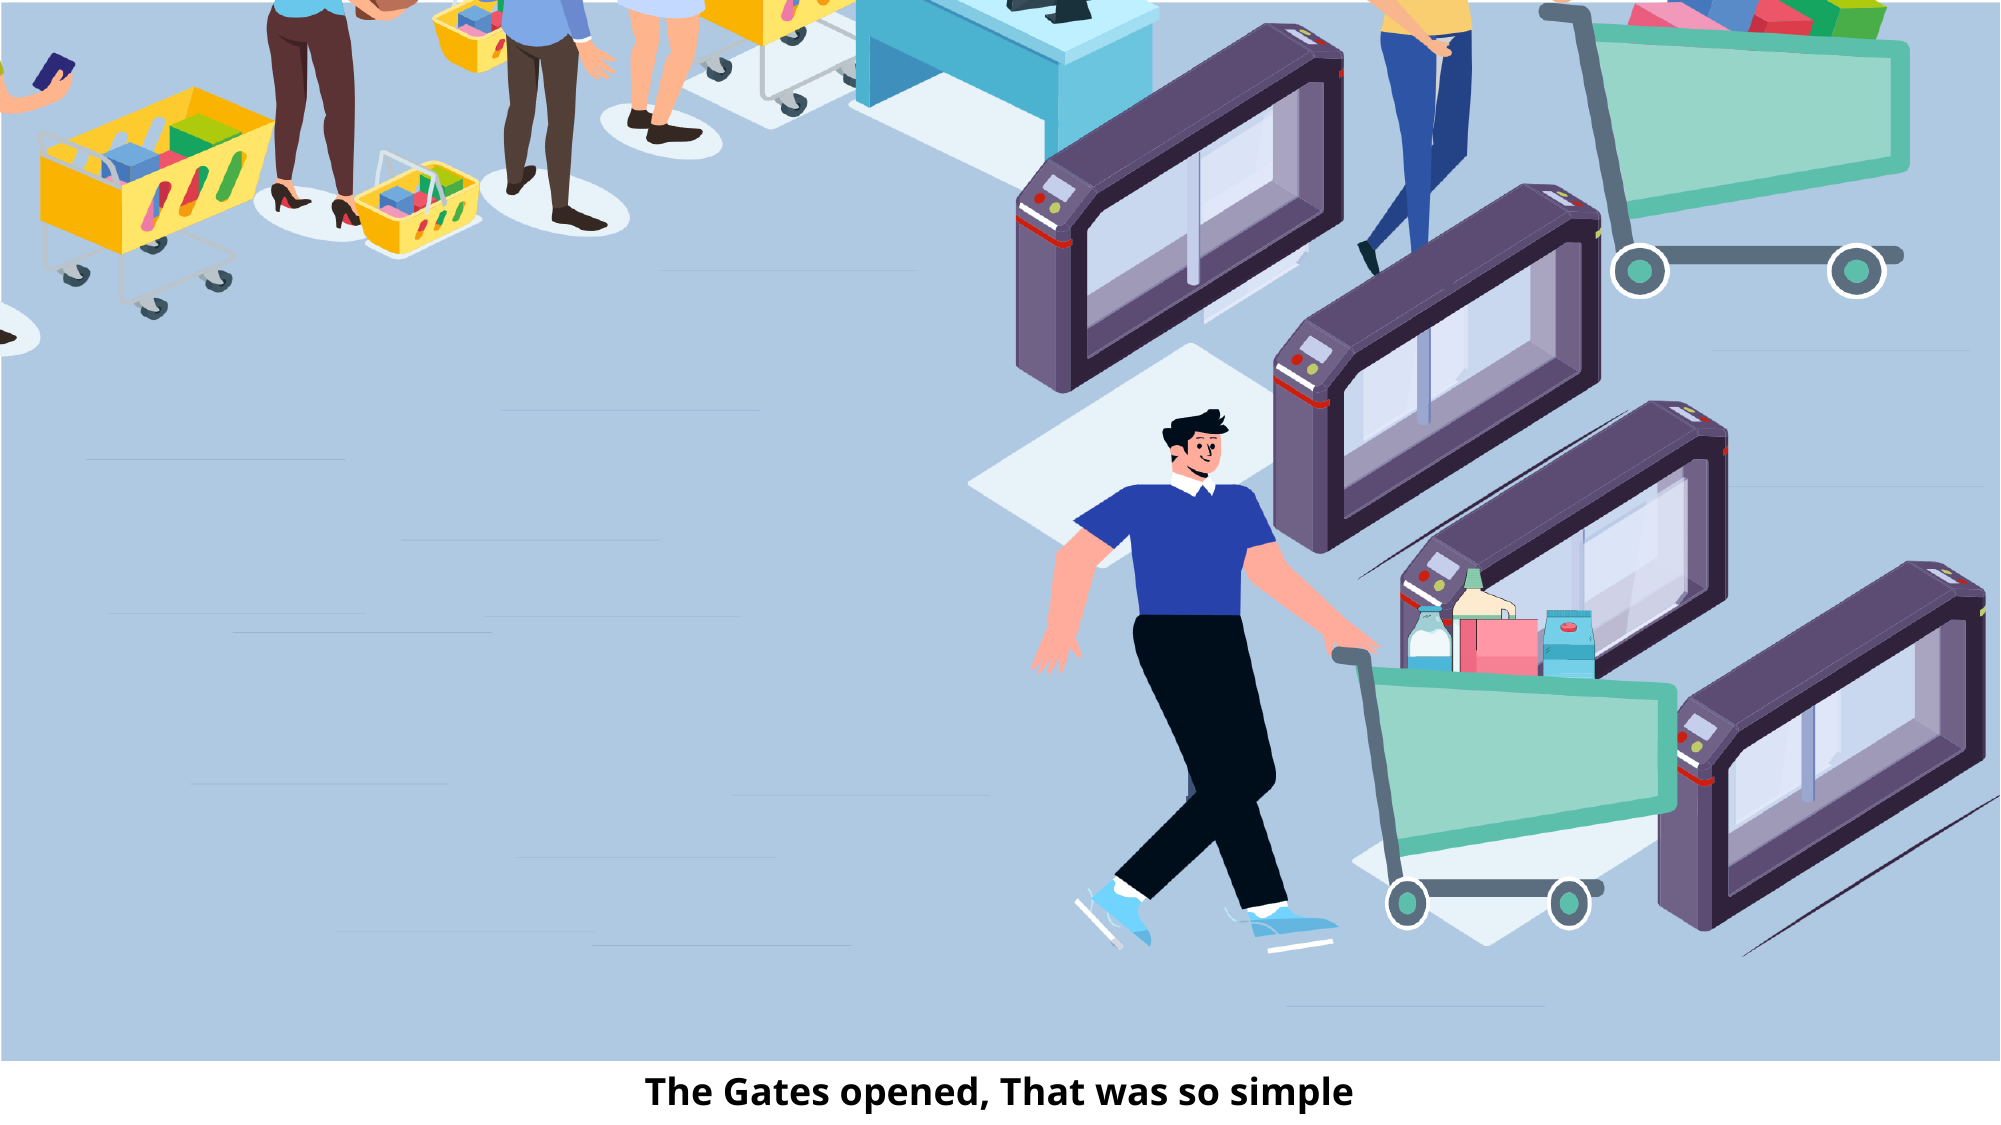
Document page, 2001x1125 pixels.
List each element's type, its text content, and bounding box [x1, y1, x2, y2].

text_box The Gates opened, That was so simple [0, 1061, 2000, 1121]
picture [0, 0, 2000, 1061]
